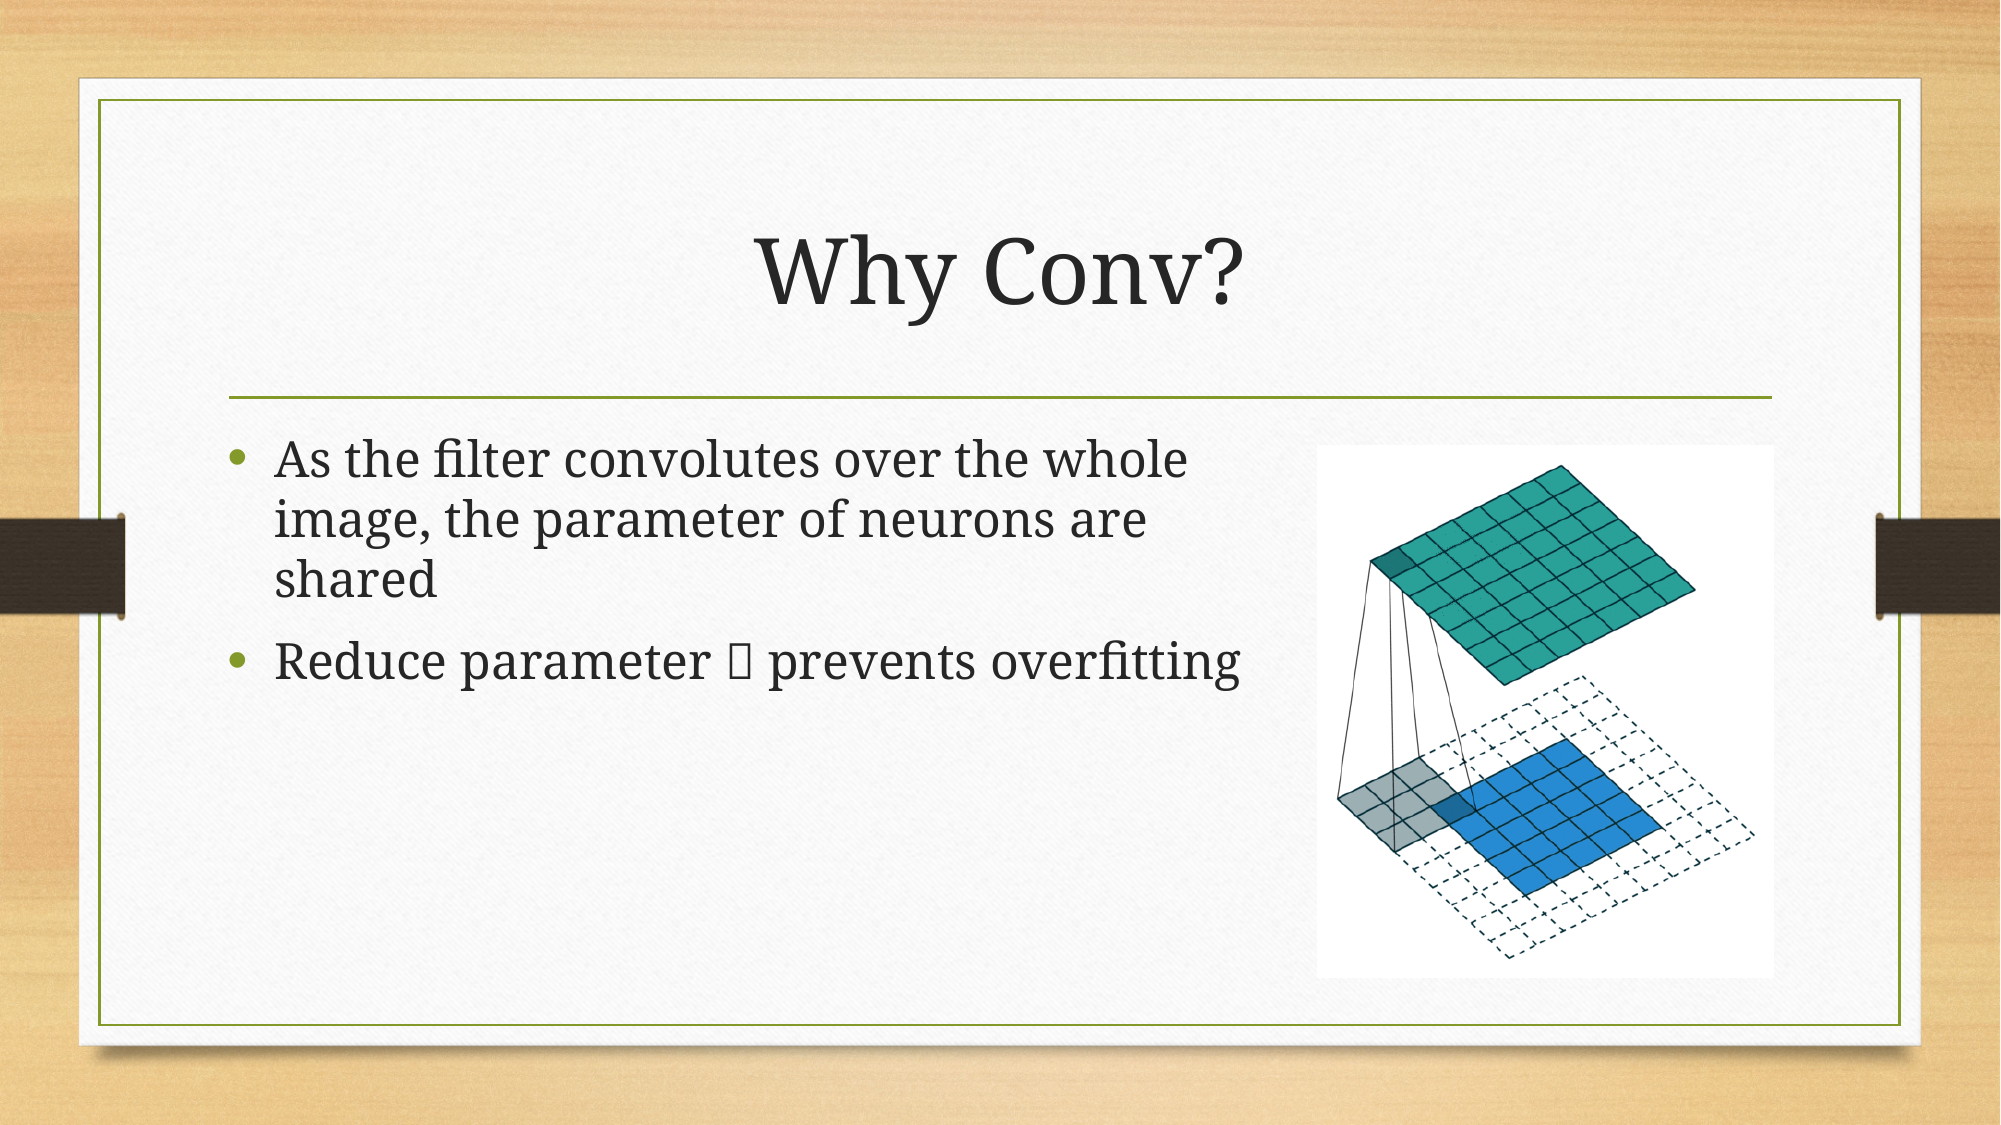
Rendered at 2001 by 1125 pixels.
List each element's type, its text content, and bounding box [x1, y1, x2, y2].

title Why Conv? [212, 161, 1788, 375]
list As the filter convolutes over the whole image, the parameter of neurons are shared Reduce parameter  prevents overfitting [212, 419, 1318, 964]
picture [0, 0, 2001, 1125]
